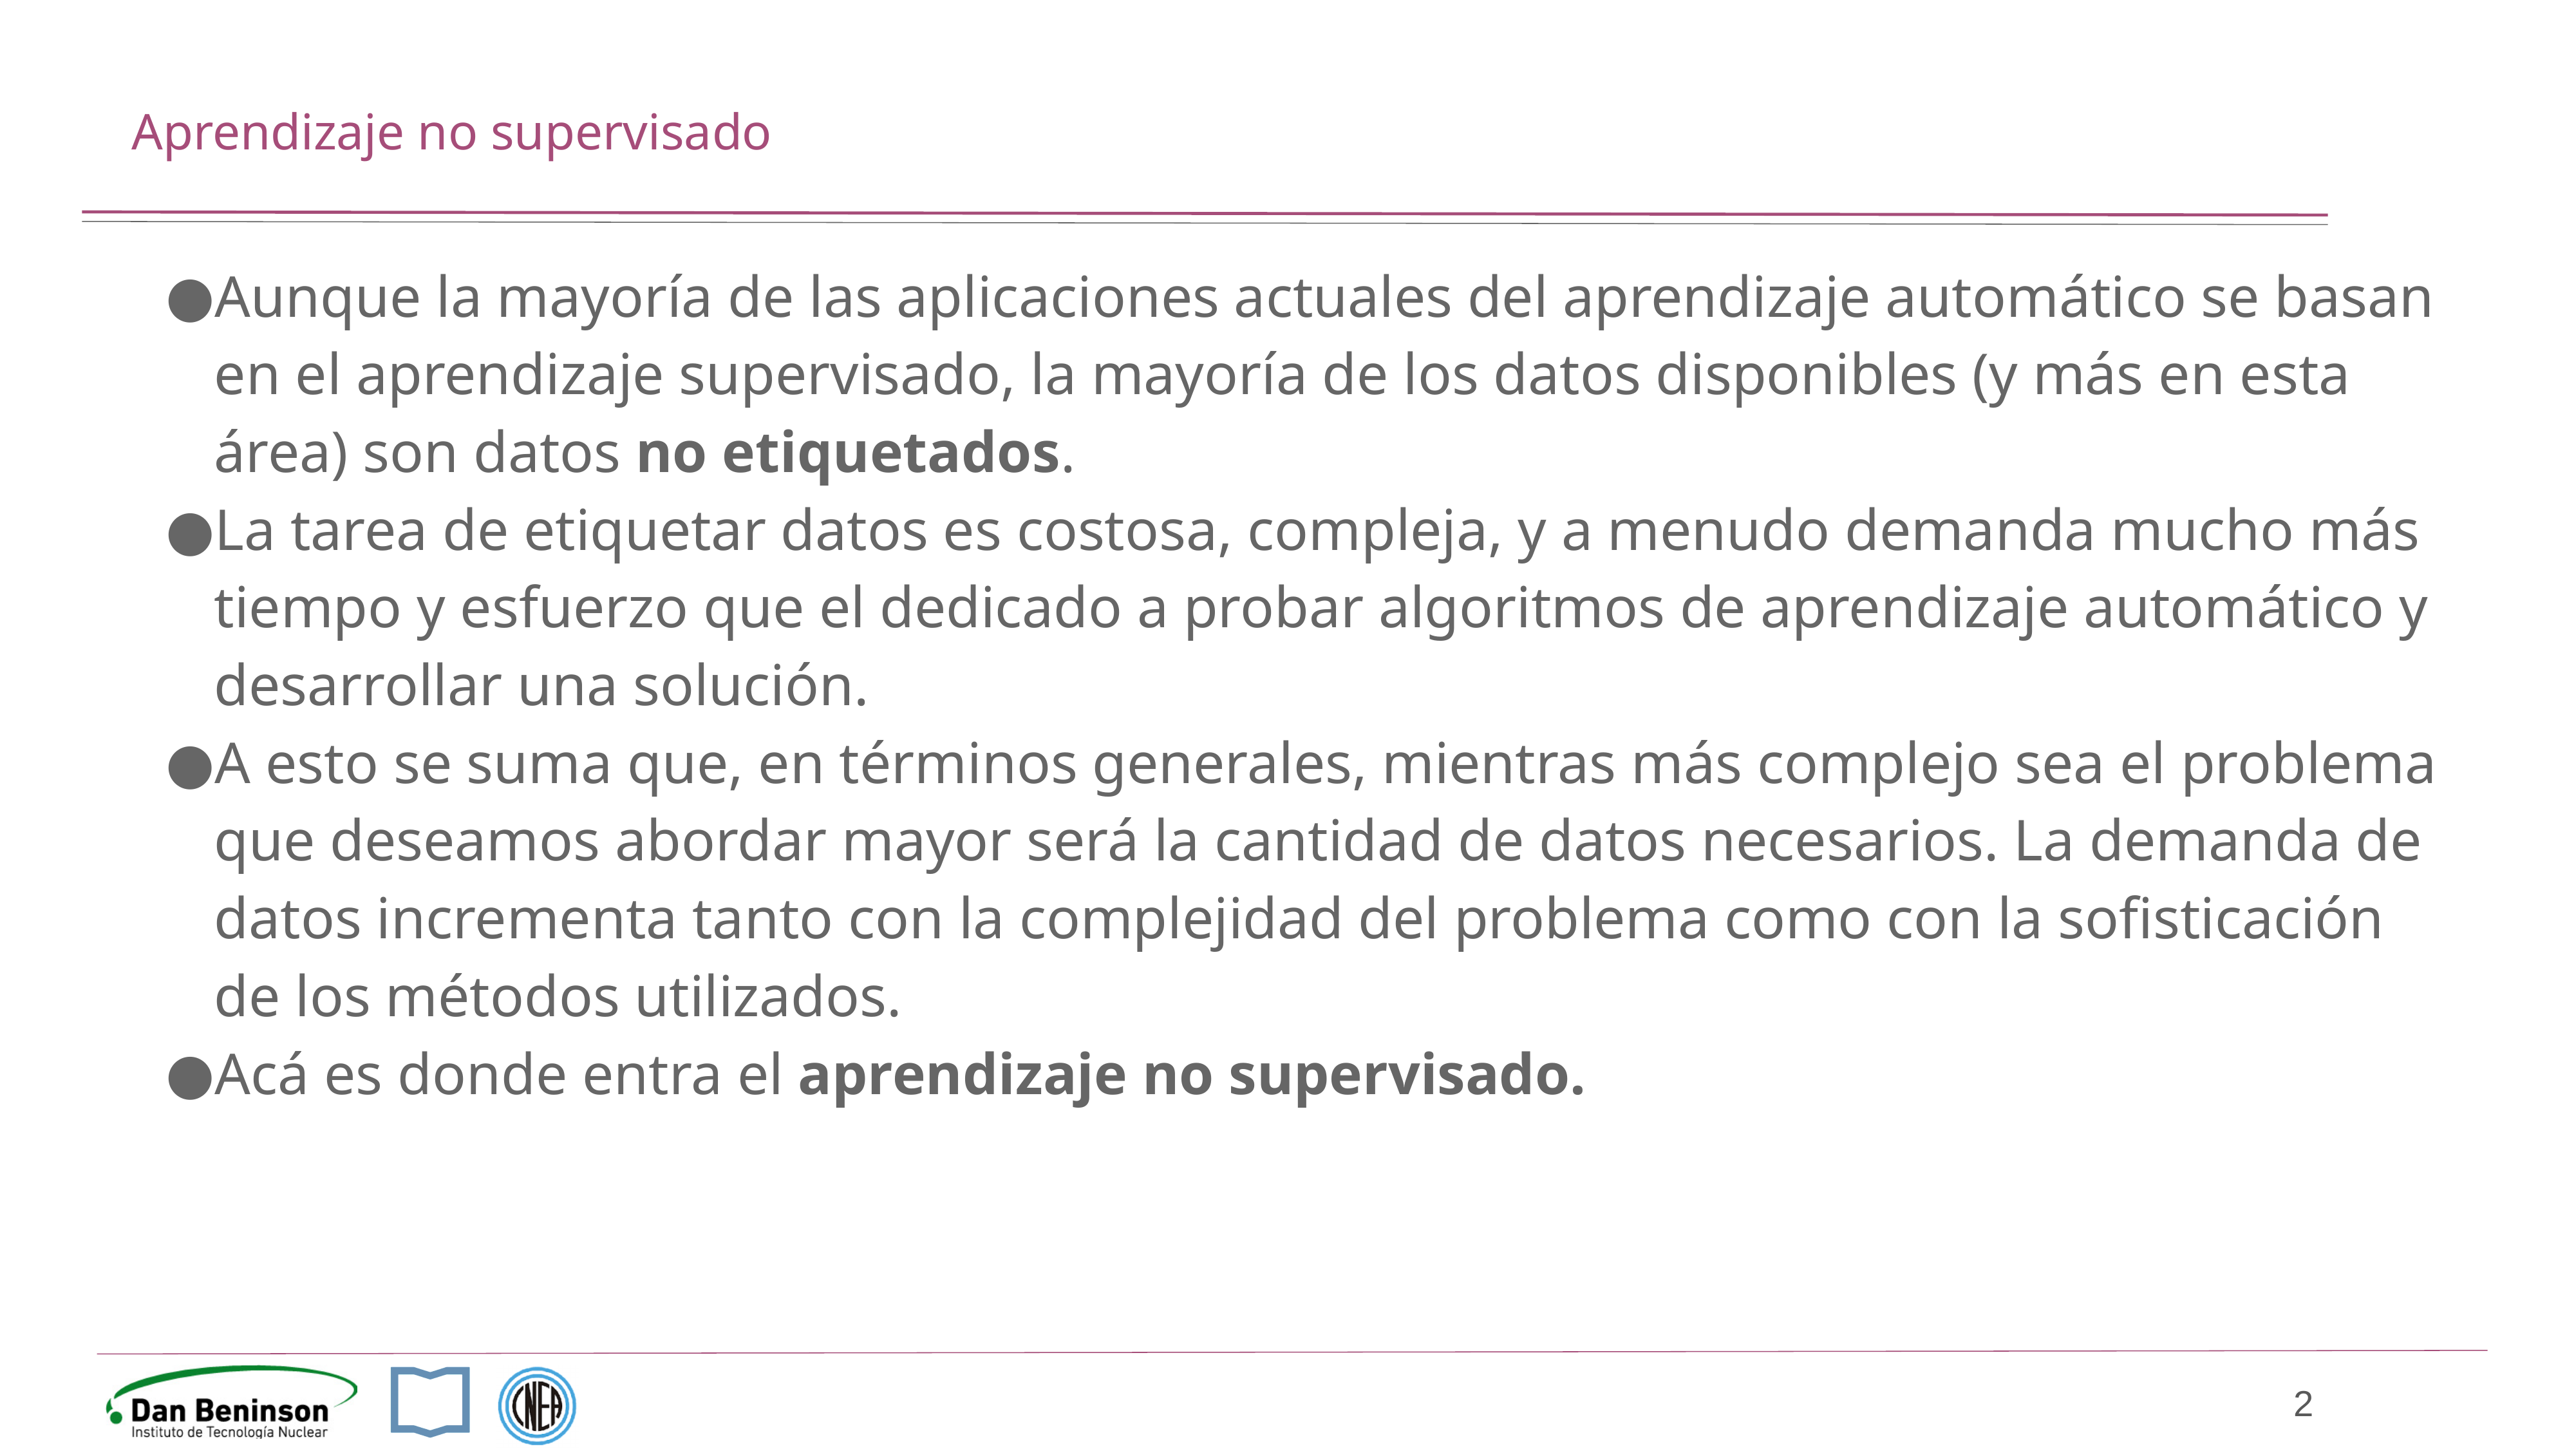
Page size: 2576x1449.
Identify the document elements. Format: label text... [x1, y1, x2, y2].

picture [106, 1365, 357, 1439]
picture [496, 1365, 579, 1448]
picture [389, 1365, 473, 1439]
title Aprendizaje no supervisado [106, 74, 2352, 186]
list Aunque la mayoría de las aplicaciones actuales del aprendizaje automático se basan en el aprendizaje supervisado, la mayoría de los datos disponibles (y más en esta área) son datos no etiquetados. La tarea de etiquetar datos es costosa, compleja, y a menudo demanda mucho más tiempo y esfuerzo que el dedicado a probar algoritmos de aprendizaje automático y desarrollar una solución. A esto se suma que, en términos generales, mientras más complejo sea el problema que deseamos abordar mayor será la cantidad de datos necesarios. La demanda de datos incrementa tanto con la complejidad del problema como con la sofisticación de los métodos utilizados. Acá es donde entra el aprendizaje no supervisado. [140, 224, 2488, 1225]
